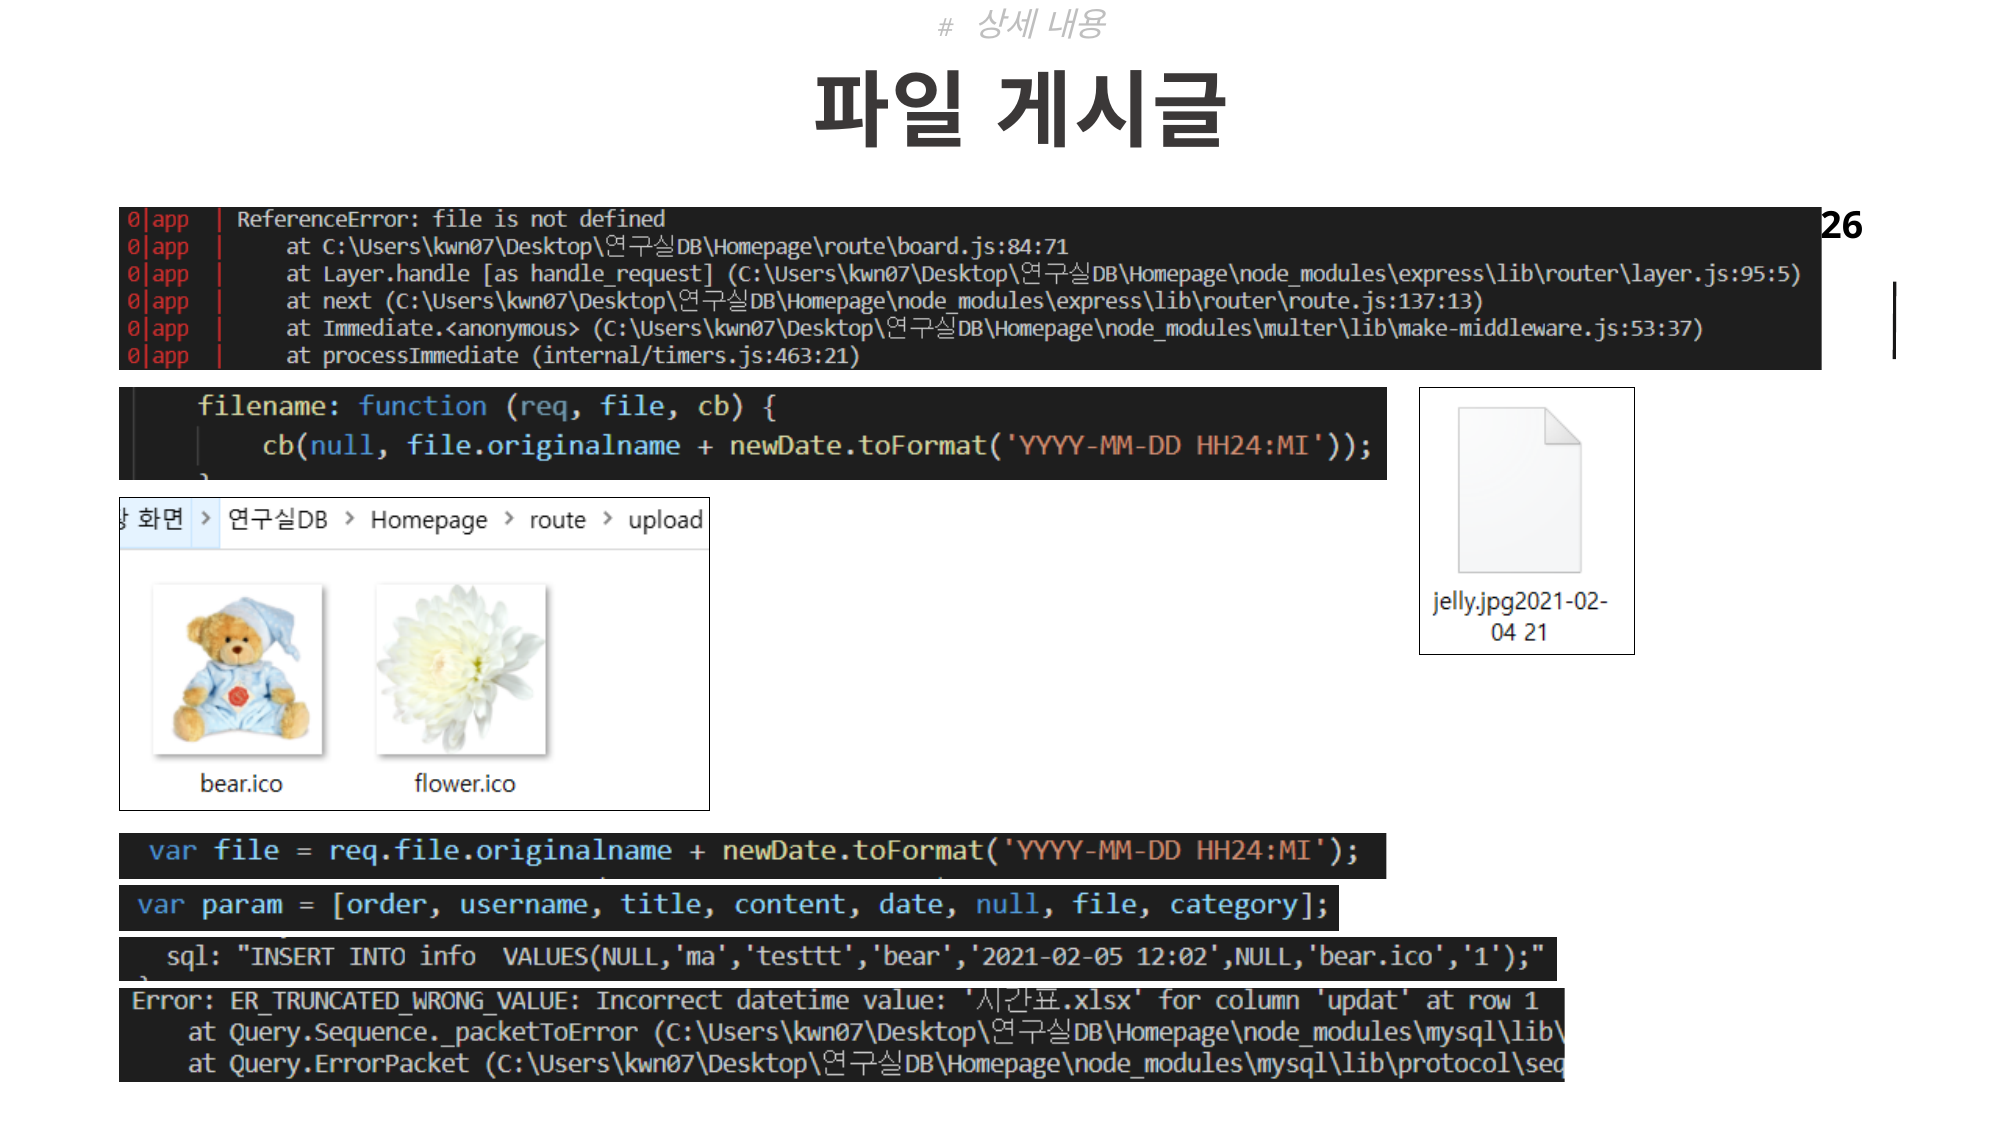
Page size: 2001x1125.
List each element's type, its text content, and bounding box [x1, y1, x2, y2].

picture [119, 207, 1822, 370]
text_box 파일 게시글 [370, 61, 1672, 196]
picture [119, 833, 1387, 879]
picture [119, 387, 1387, 480]
picture [119, 885, 1339, 931]
picture [119, 497, 710, 811]
text_box # 상세 내용 [696, 0, 1346, 62]
text_box [1116, 959, 1766, 1021]
picture [119, 988, 1565, 1082]
picture [1419, 387, 1635, 655]
picture [119, 937, 1557, 981]
